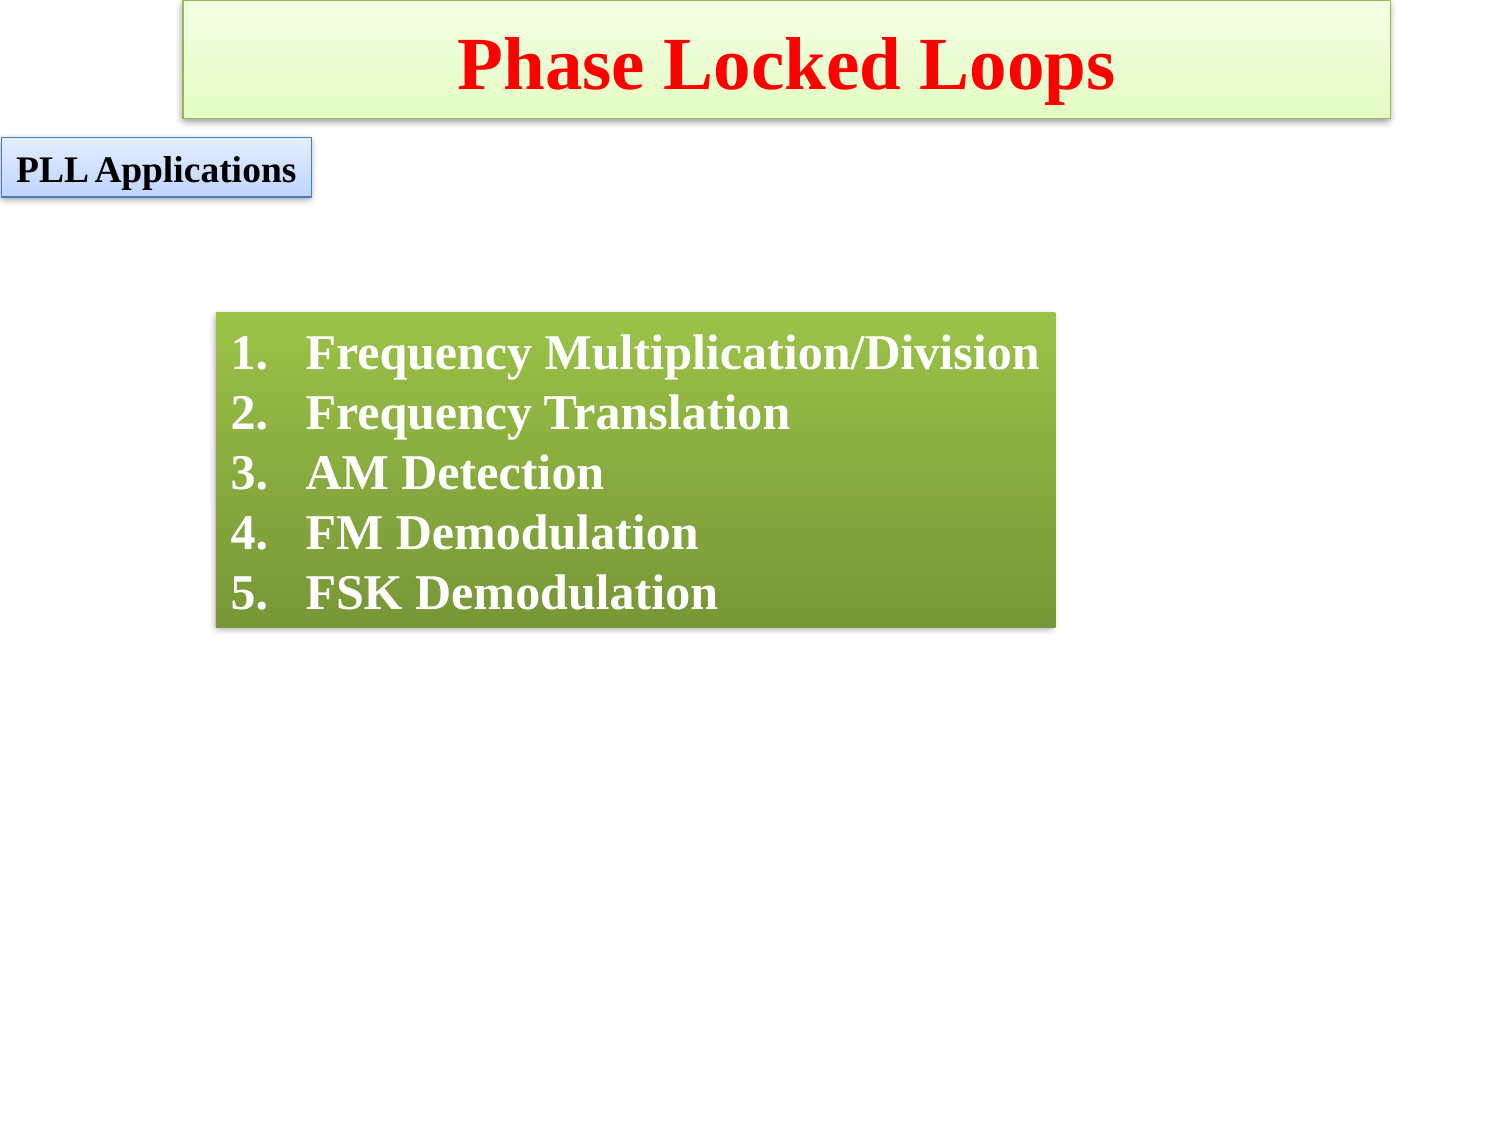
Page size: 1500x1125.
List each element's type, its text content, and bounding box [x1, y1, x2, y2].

text_box Phase Locked Loops [182, 0, 1391, 119]
text_box Frequency Multiplication/Division Frequency Translation AM Detection FM Demodulation FSK Demodulation [215, 312, 1056, 628]
text_box PLL Applications [1, 137, 312, 198]
